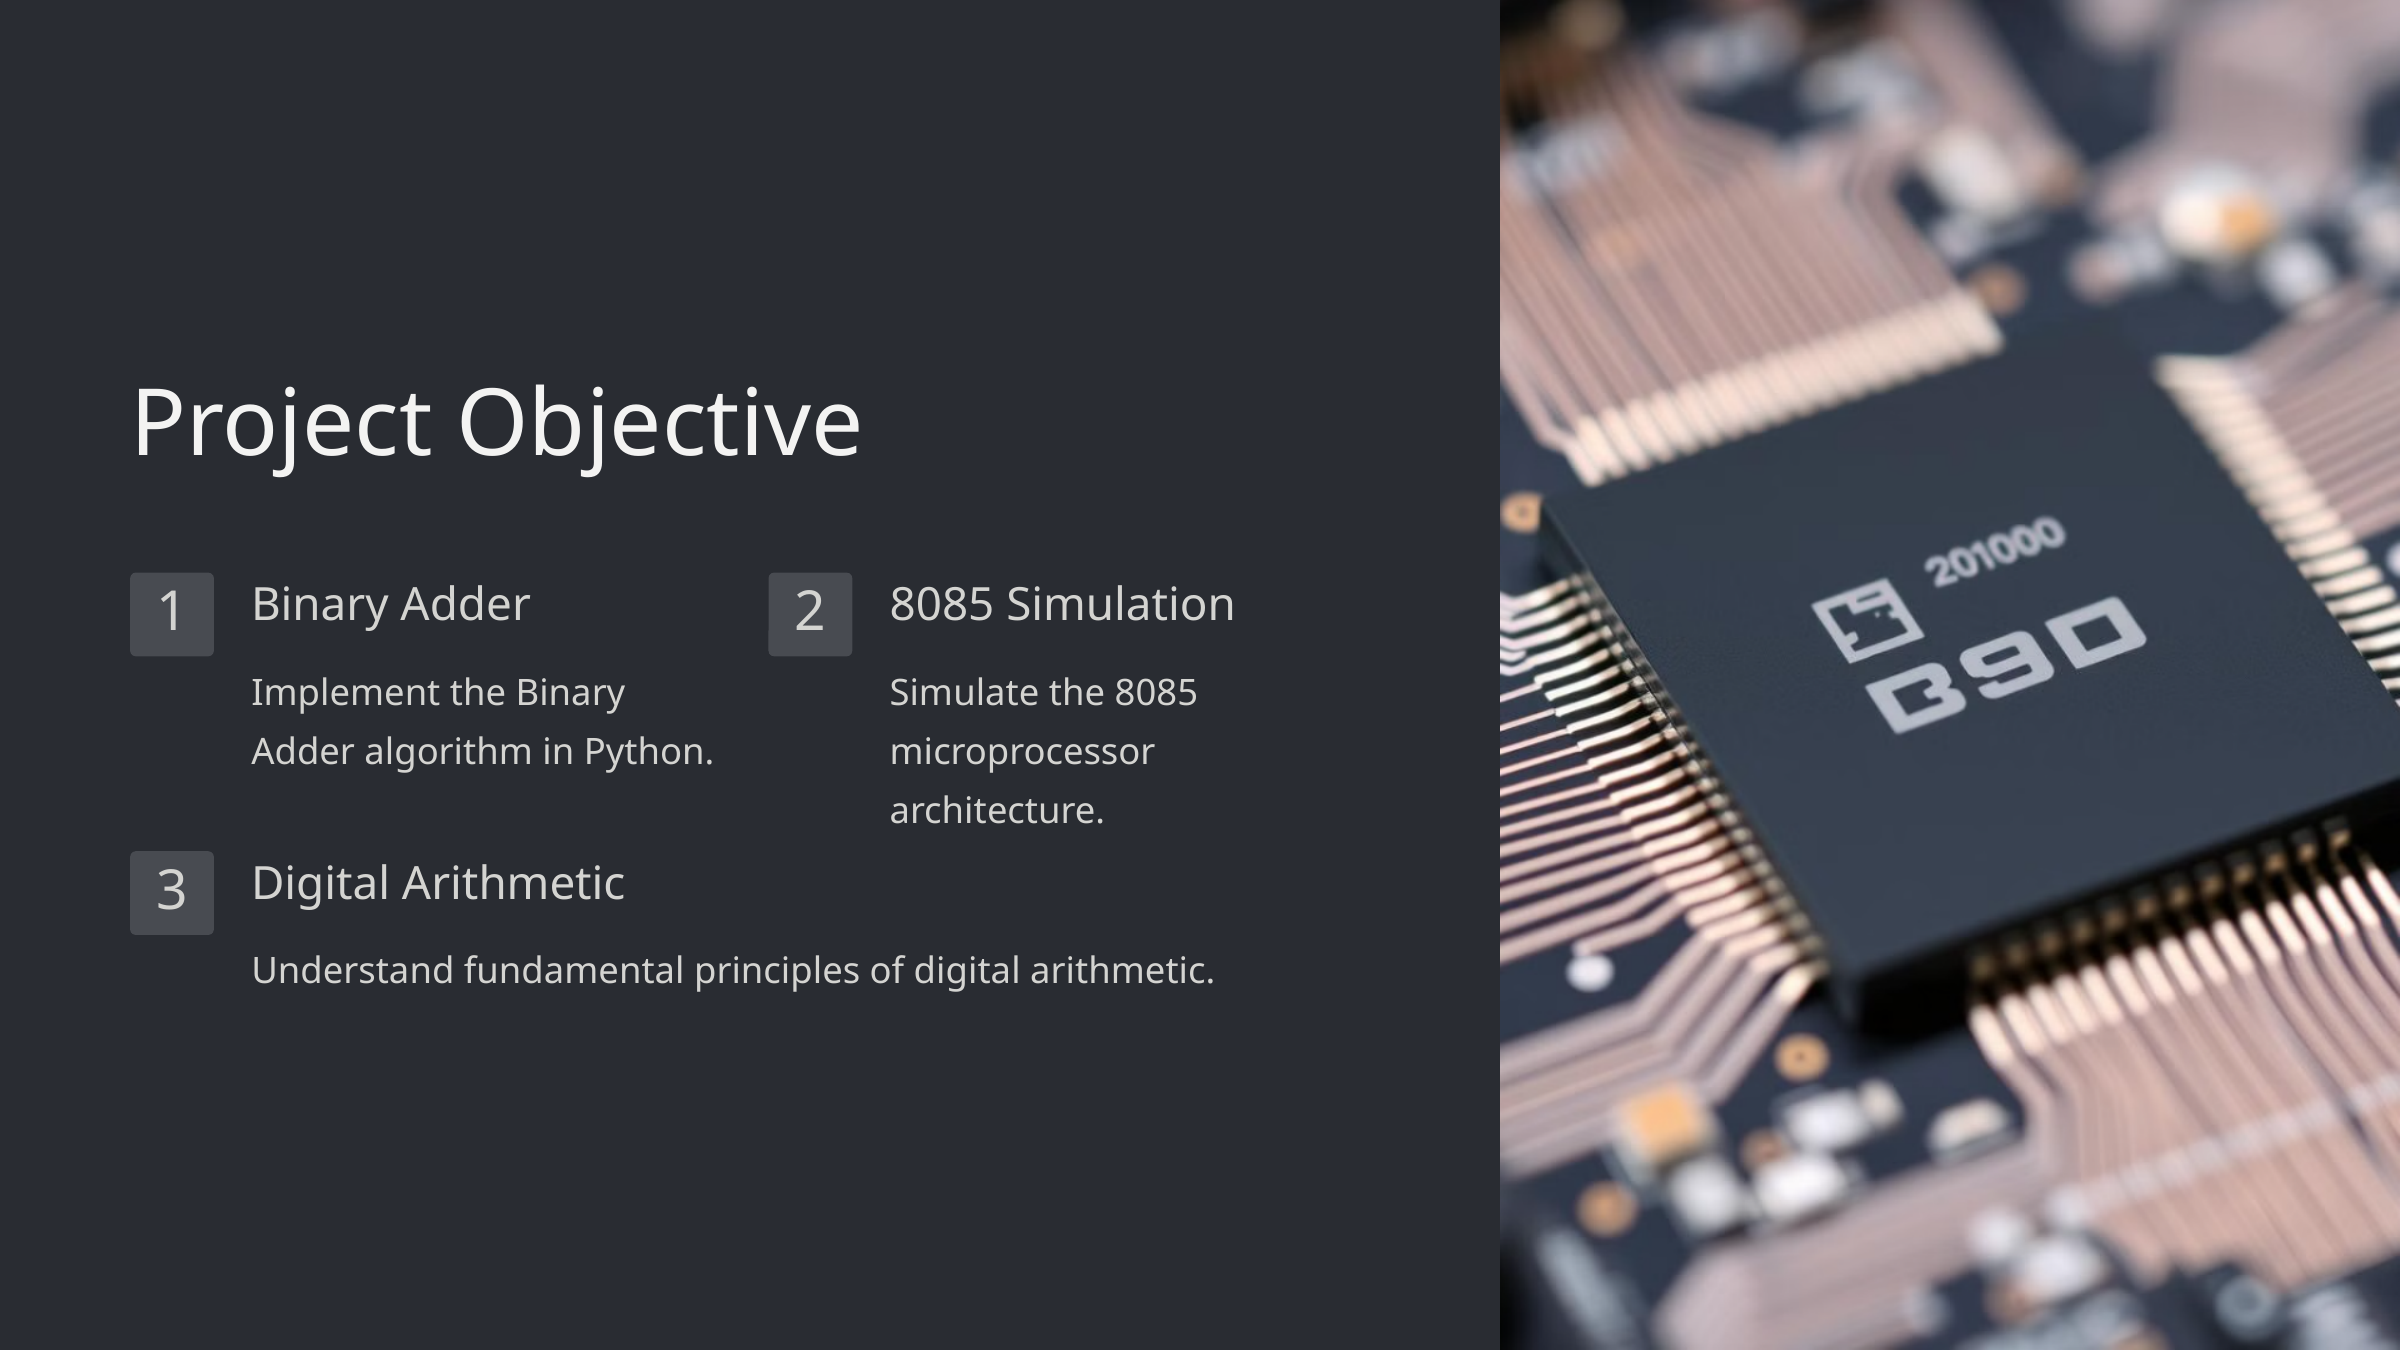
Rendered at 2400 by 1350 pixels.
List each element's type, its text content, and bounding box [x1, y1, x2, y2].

text_box Implement the Binary Adder algorithm in Python. [251, 653, 732, 773]
text_box Project Objective [130, 358, 1061, 475]
text_box [130, 851, 214, 935]
text_box [130, 572, 214, 657]
text_box Simulate the 8085 microprocessor architecture. [889, 653, 1370, 773]
text_box Digital Arithmetic [251, 851, 717, 910]
text_box Understand fundamental principles of digital arithmetic. [251, 931, 1370, 992]
text_box 1 [155, 586, 189, 643]
text_box Binary Adder [251, 572, 717, 631]
text_box 2 [793, 586, 828, 643]
text_box 8085 Simulation [889, 572, 1355, 631]
picture [1499, 0, 2400, 1350]
text_box 3 [155, 865, 189, 921]
text_box [768, 572, 853, 657]
